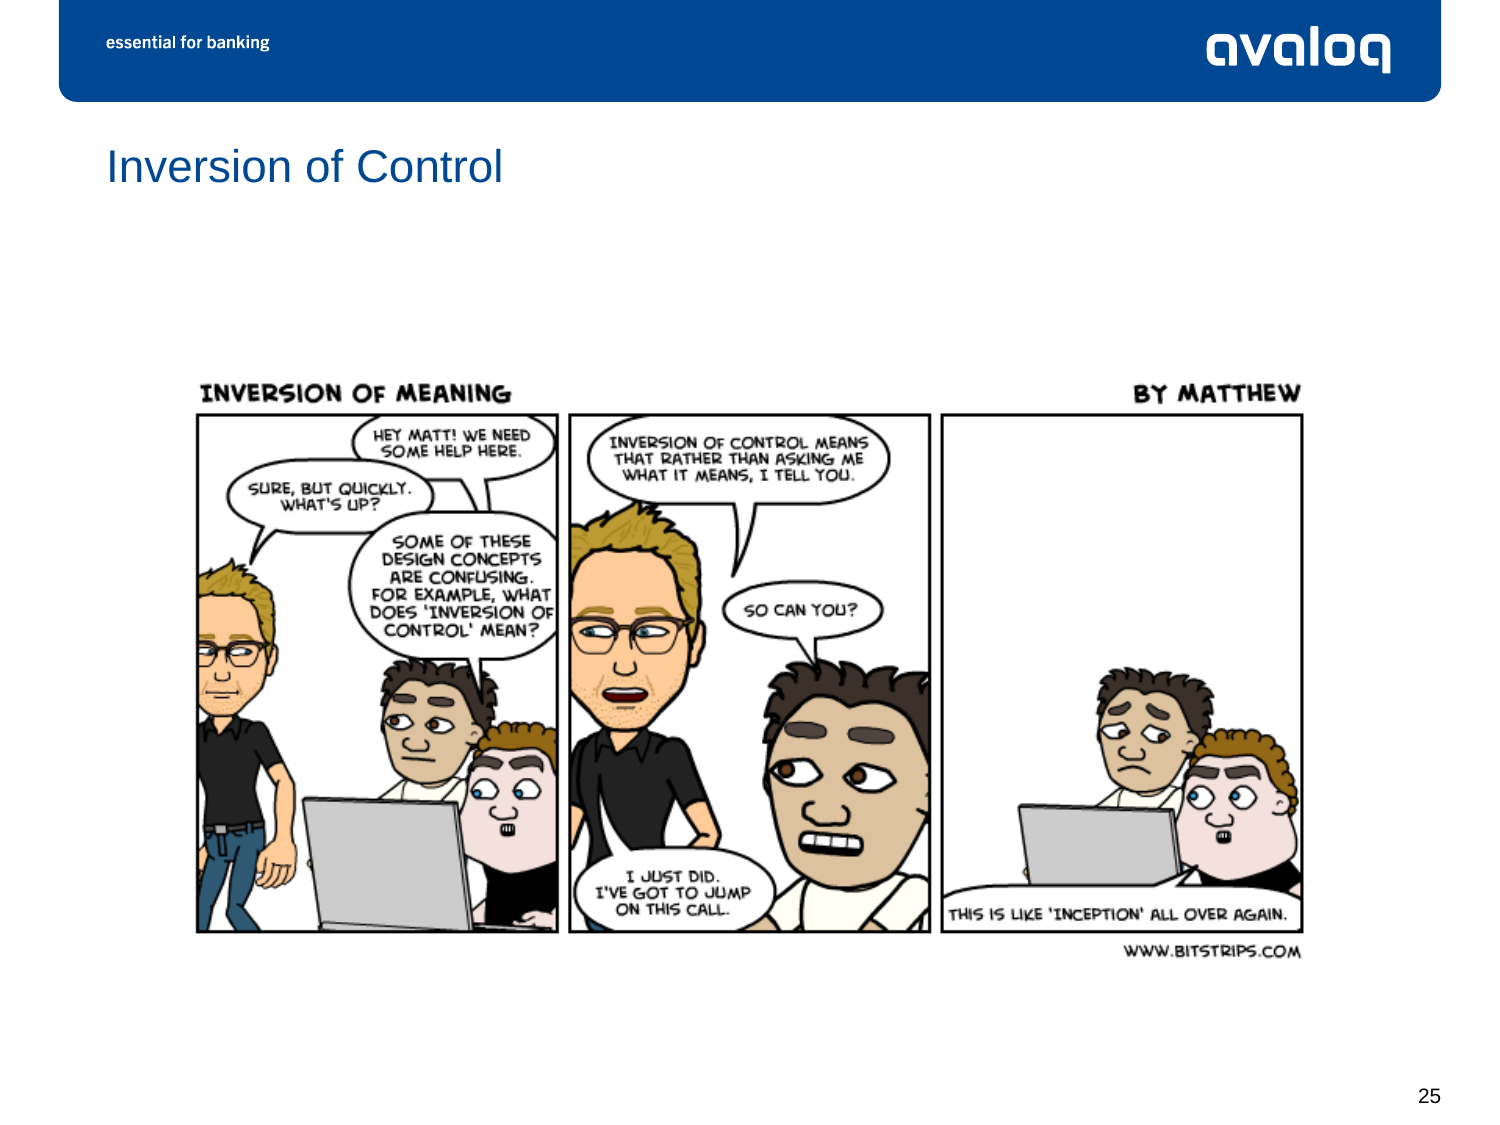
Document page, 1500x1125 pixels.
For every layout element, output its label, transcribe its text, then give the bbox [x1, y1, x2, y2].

slide_number 25 [1200, 1082, 1442, 1112]
picture [190, 373, 1310, 968]
title Inversion of Control [105, 142, 1394, 215]
